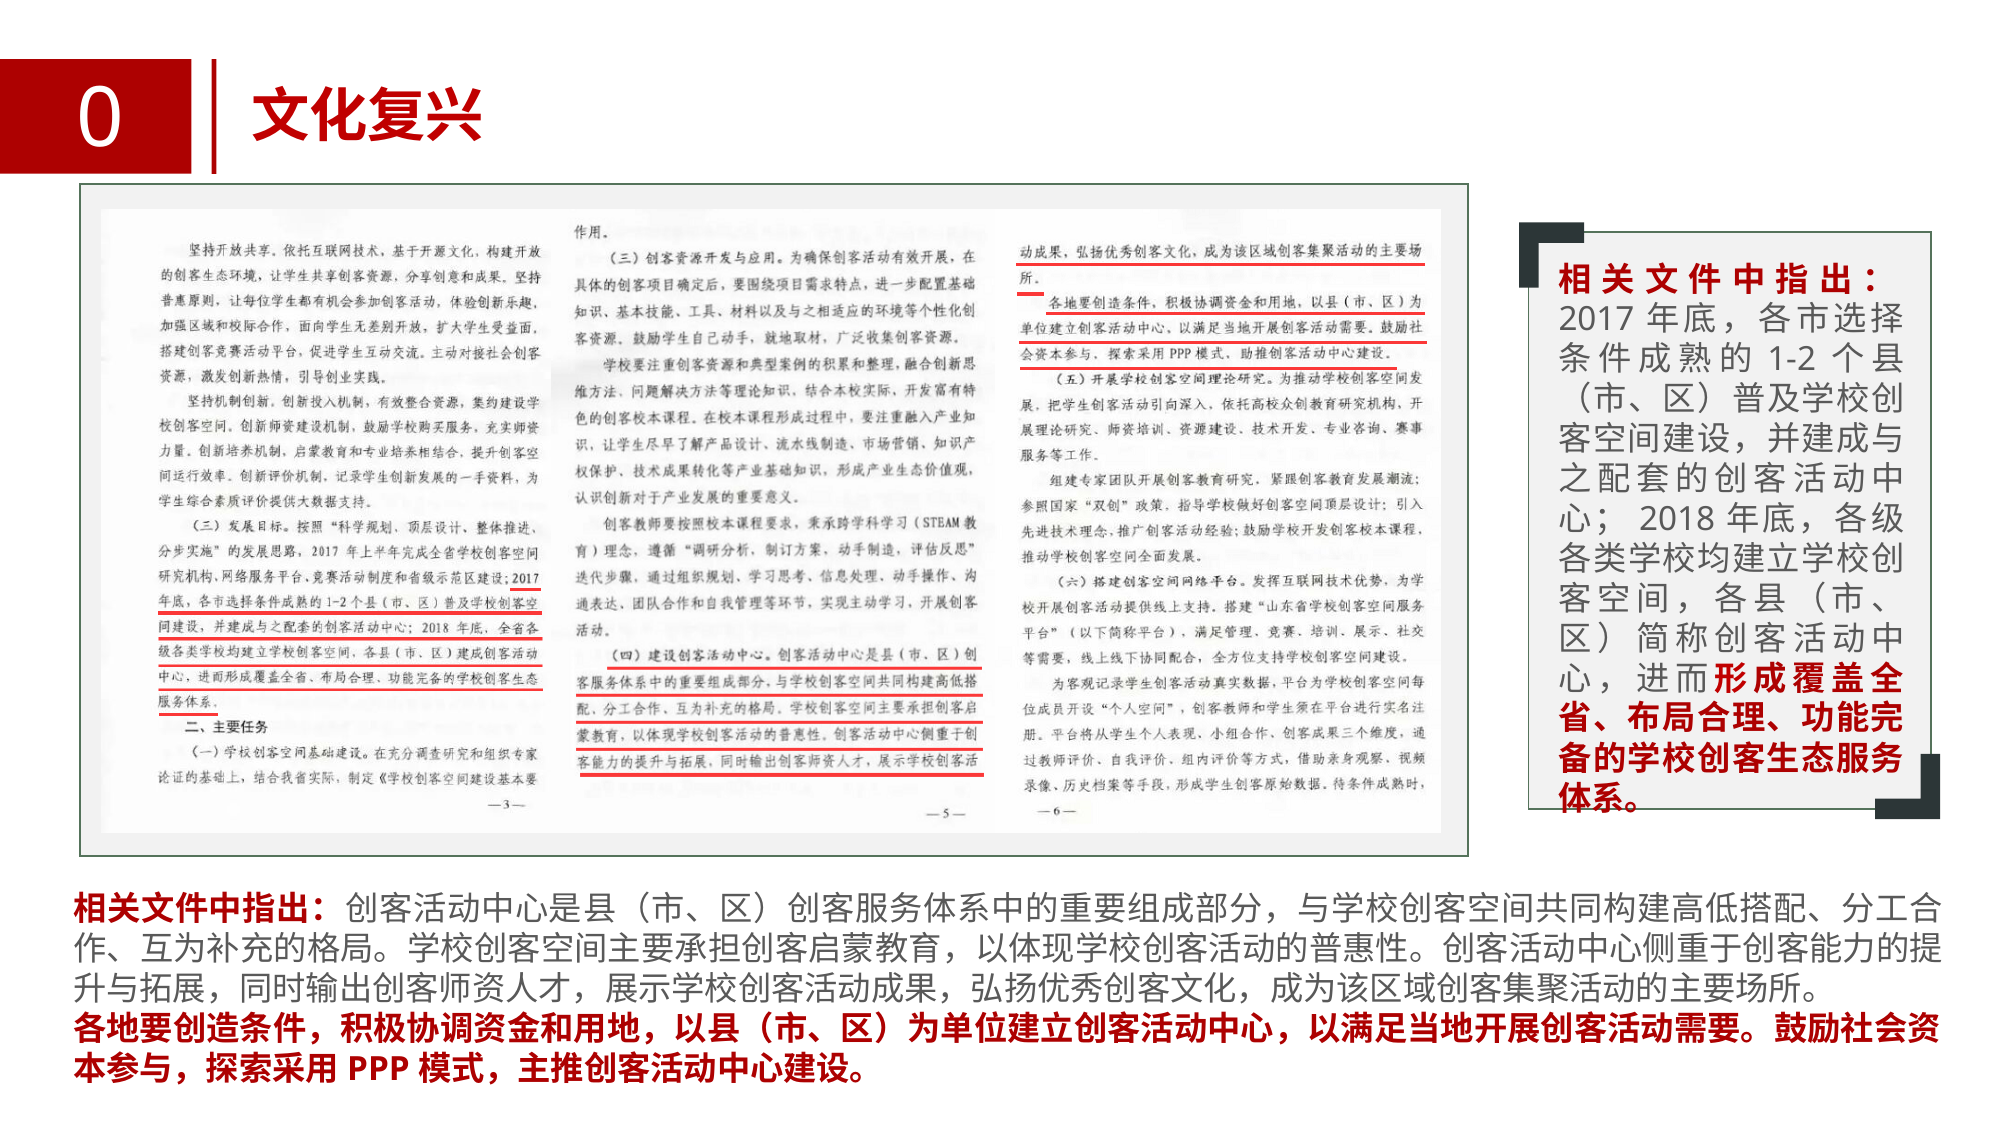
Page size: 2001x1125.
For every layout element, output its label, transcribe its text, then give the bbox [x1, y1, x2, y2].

picture [101, 208, 1441, 834]
text_box [1875, 753, 1941, 820]
text_box 相关文件中指出：创客活动中心是县（市、区）创客服务体系中的重要组成部分，与学校创客空间共同构建高低搭配、分工合作、互为补充的格局。学校创客空间主要承担创客启蒙教育，以体现学校创客活动的普惠性。创客活动中心侧重于创客能力的提升与拓展，同时输出创客师资人才，展示学校创客活动成果，弘扬优秀创客文化，成为该区域创客集聚活动的主要场所。 各地要创造条件，积极协调资金和用地，以县（市、区）为单位建立创客活动中心，以满足当地开展创客活动需要。鼓励社会资本参与，探索采用PPP模式，主推创客活动中心建设。 [61, 881, 1955, 1093]
text_box [1528, 232, 1931, 810]
text_box 相关文件中指出：2017年底，各市选择条件成熟的1-2个县（市、区）普及学校创客空间建设，并建成与之配套的创客活动中心；2018年底，各级各类学校均建立学校创客空间，各县（市、区）简称创客活动中心，进而形成覆盖全省、布局合理、功能完备的学校创客生态服务体系。 [1547, 252, 1916, 823]
text_box [80, 183, 1469, 856]
text_box 文化复兴 [236, 71, 913, 156]
text_box [1519, 222, 1585, 288]
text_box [0, 55, 218, 175]
